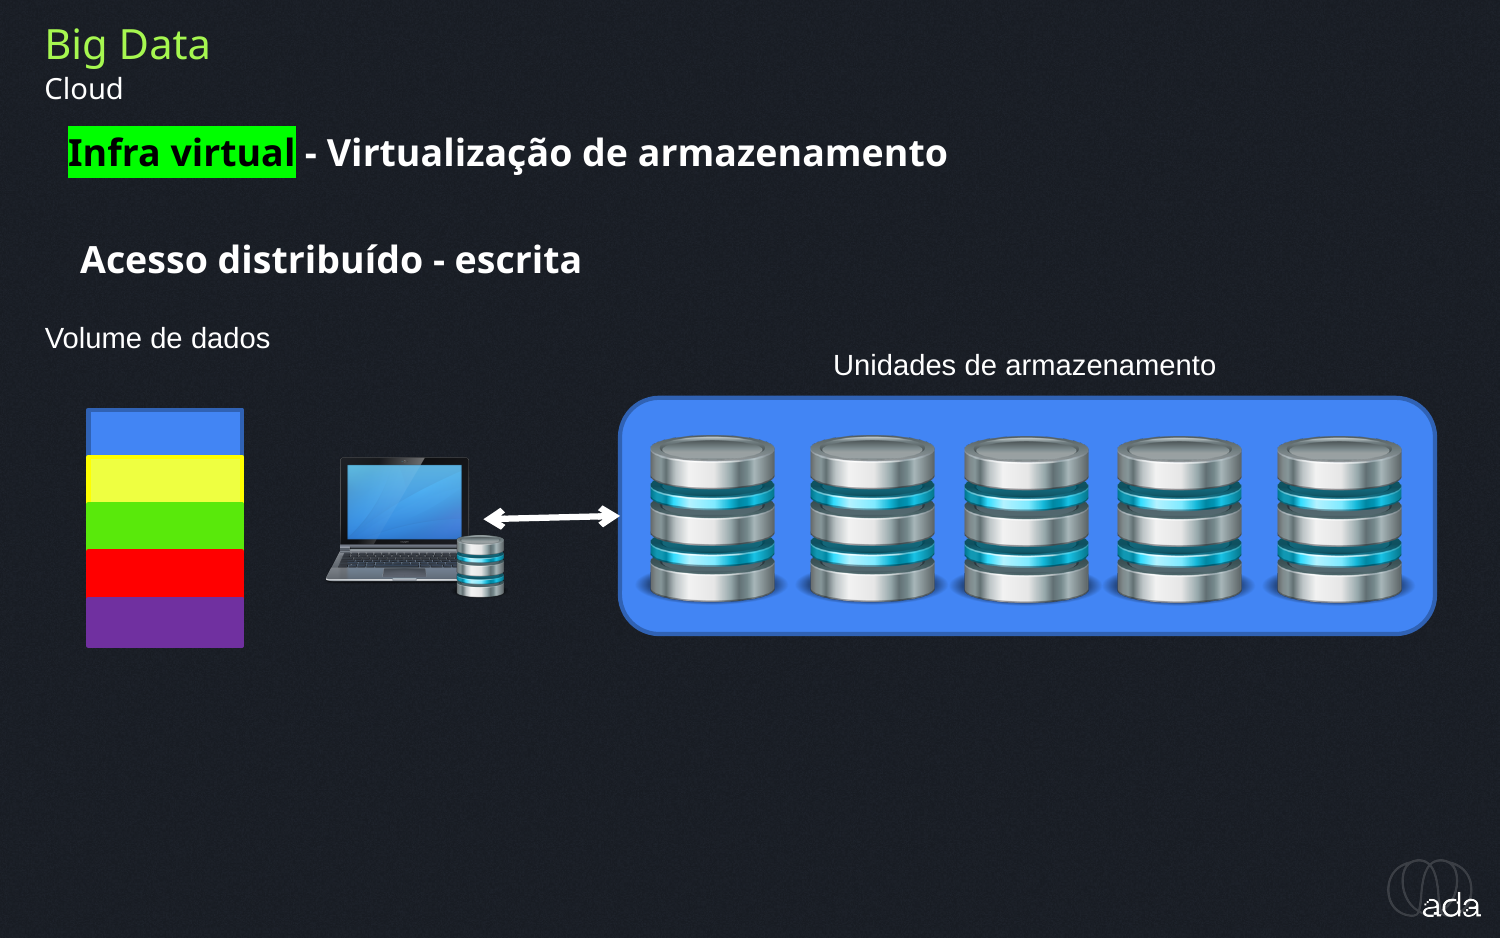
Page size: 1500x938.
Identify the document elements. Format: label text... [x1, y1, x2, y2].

text_box Acesso distribuído - escrita [64, 220, 1415, 296]
text_box [86, 408, 244, 455]
text_box [86, 597, 244, 648]
text_box Cloud [29, 54, 478, 120]
text_box [86, 502, 244, 549]
picture [0, 0, 1500, 938]
text_box [64, 296, 1415, 356]
text_box Unidades de armazenamento [818, 338, 1232, 389]
text_box Infra virtual - Virtualização de armazenamento [53, 113, 1403, 189]
text_box [86, 549, 244, 597]
text_box Big Data [29, 2, 367, 54]
text_box [617, 395, 1438, 637]
text_box [86, 455, 244, 502]
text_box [483, 515, 621, 520]
text_box Volume de dados [30, 312, 286, 362]
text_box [624, 432, 1426, 607]
